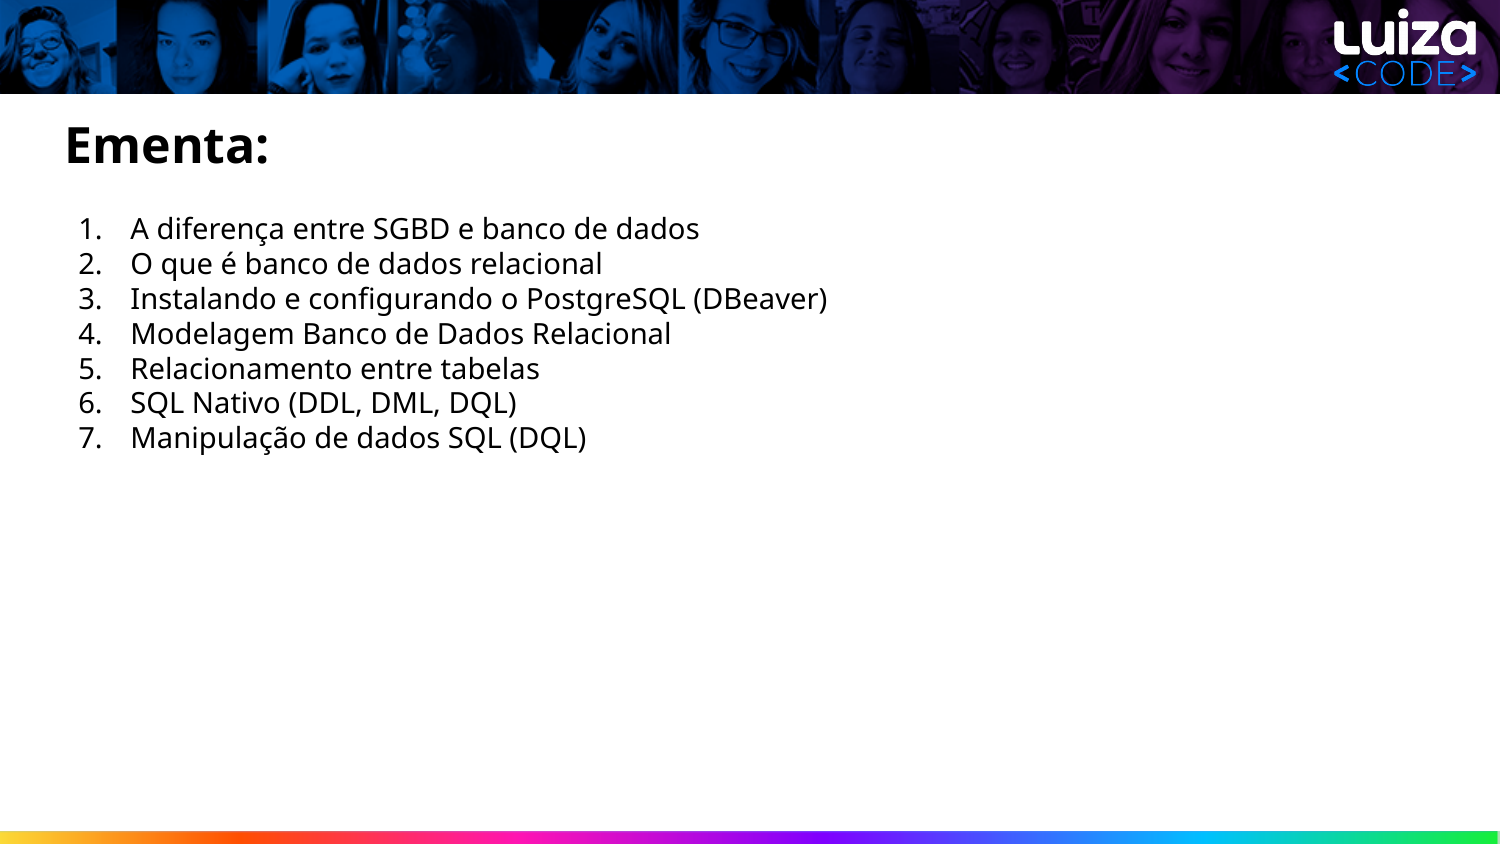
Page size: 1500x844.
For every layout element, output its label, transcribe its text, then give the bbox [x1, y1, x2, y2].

text_box Ementa: [49, 105, 1036, 189]
picture [0, 0, 1500, 95]
text_box A diferença entre SGBD e banco de dados O que é banco de dados relacional Instalando e configurando o PostgreSQL (DBeaver) Modelagem Banco de Dados Relacional Relacionamento entre tabelas SQL Nativo (DDL, DML, DQL) Manipulação de dados SQL (DQL) [40, 195, 1460, 470]
picture [0, 831, 1170, 844]
picture [1226, 831, 1500, 844]
